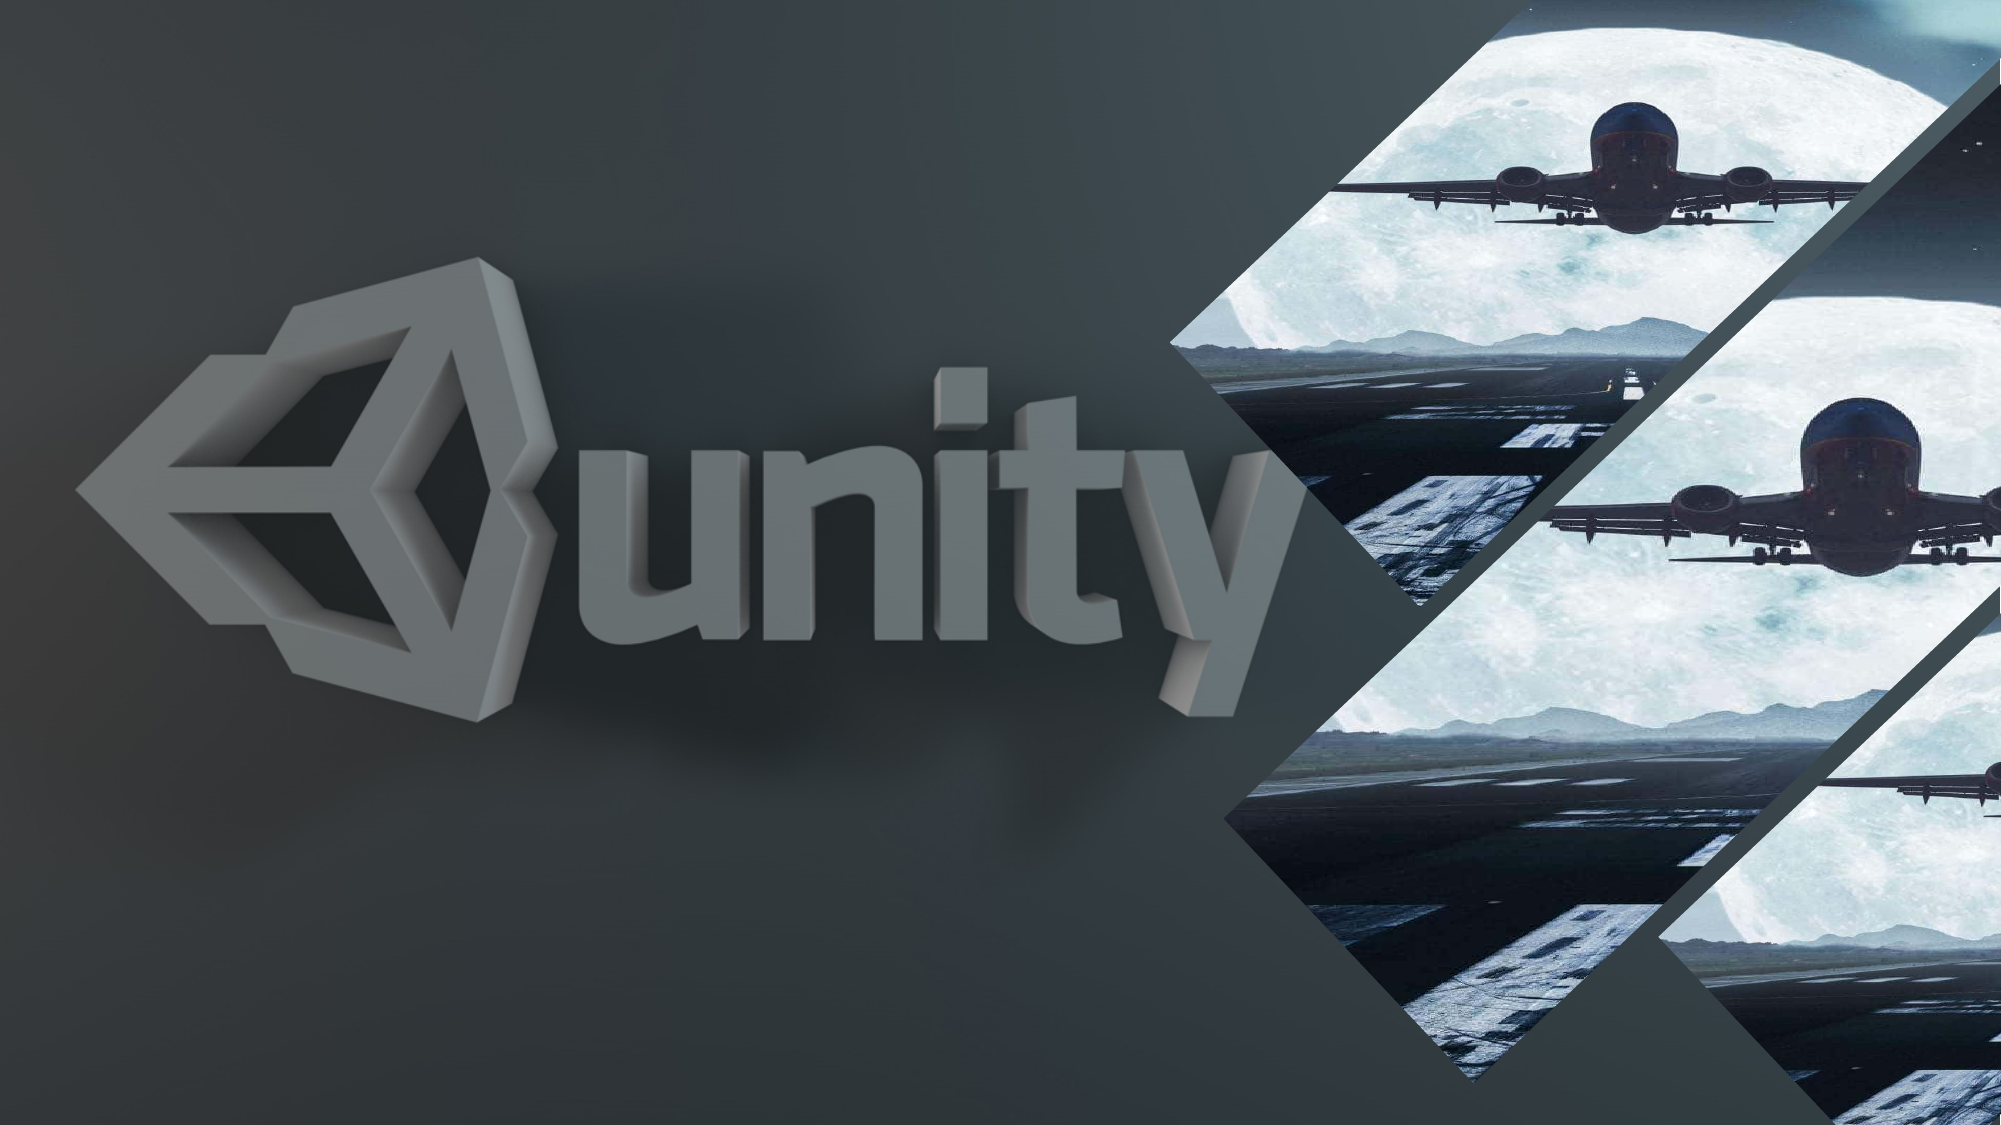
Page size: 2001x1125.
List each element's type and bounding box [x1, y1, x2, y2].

text_box [1155, 0, 2000, 930]
picture [0, 0, 2001, 1125]
